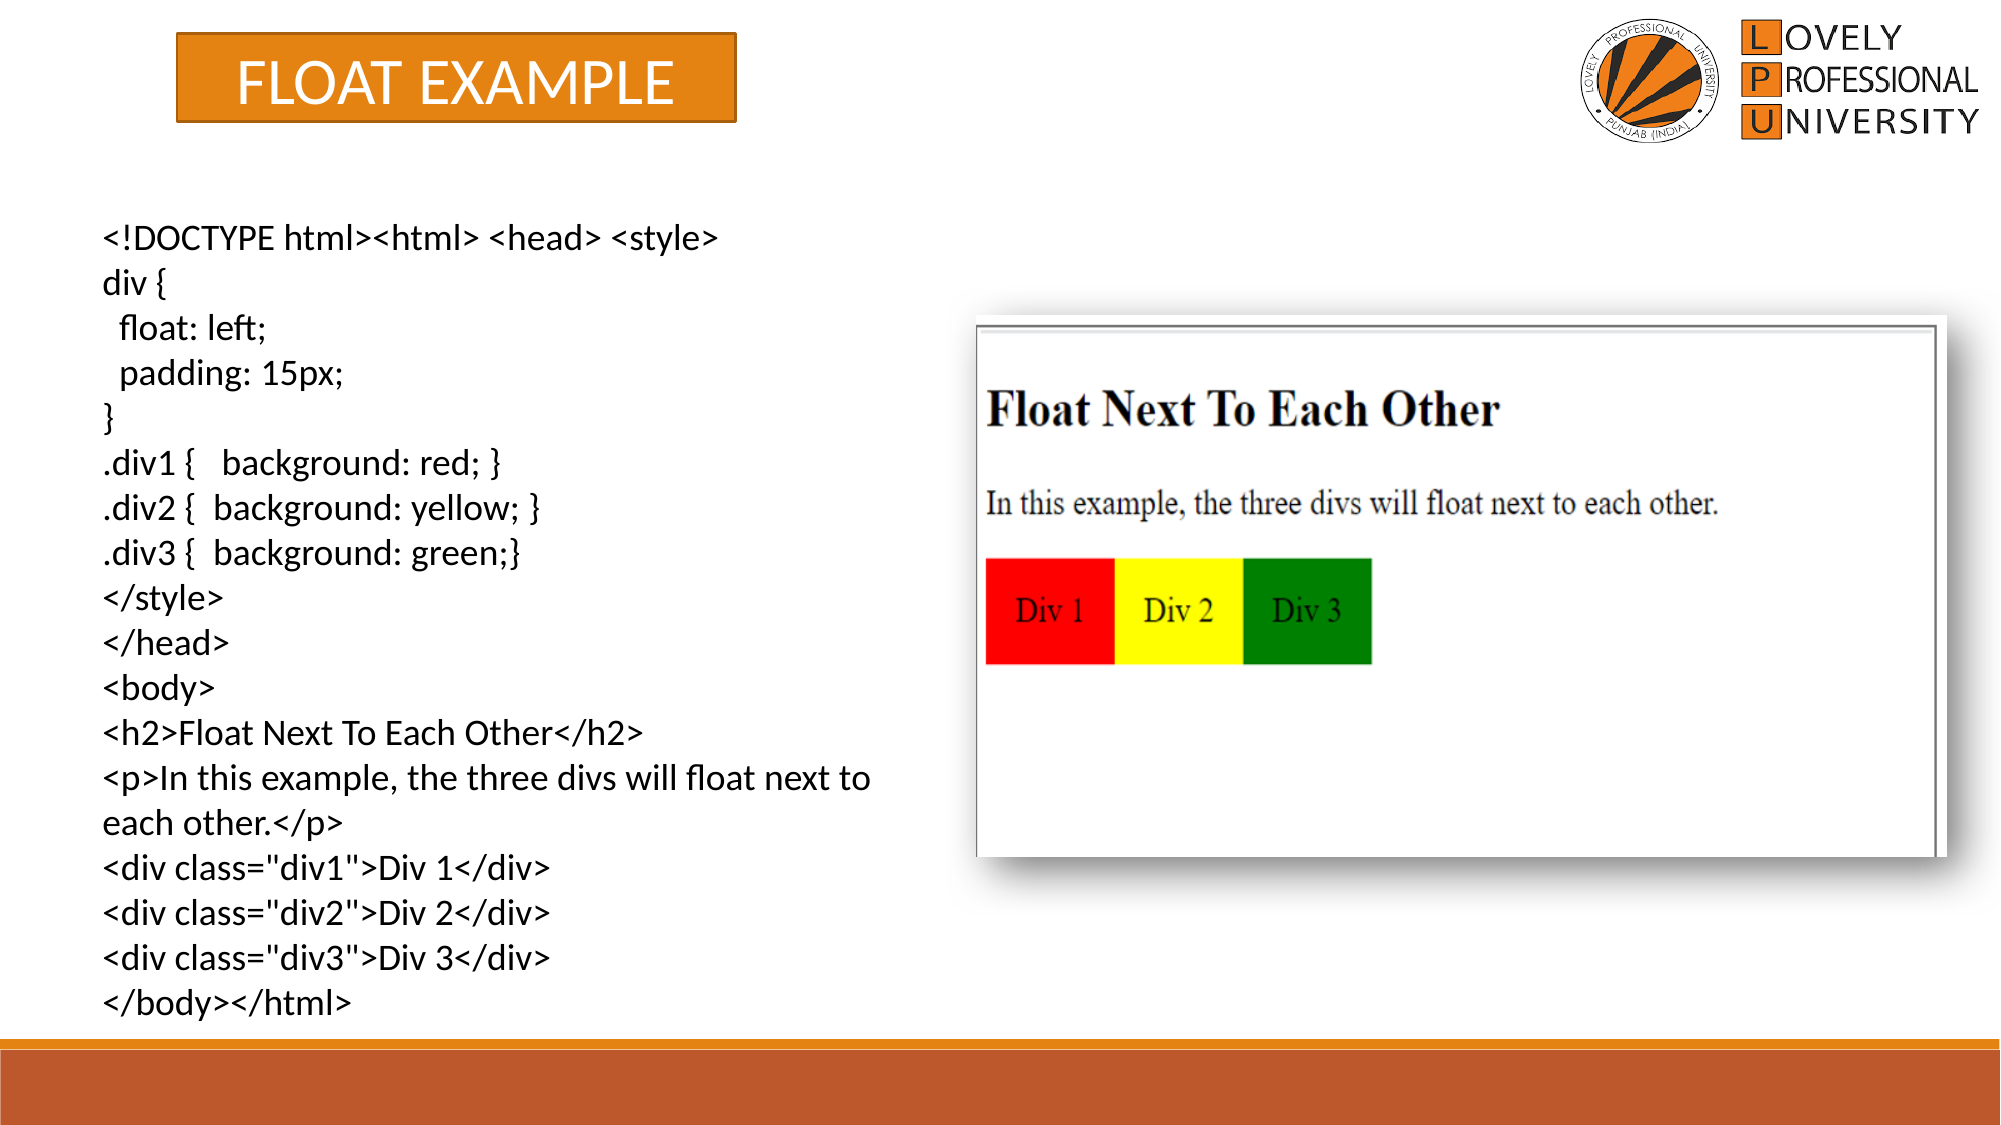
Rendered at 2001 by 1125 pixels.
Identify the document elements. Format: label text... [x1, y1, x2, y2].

picture [1579, 18, 1981, 143]
text_box <!DOCTYPE html><html> <head> <style> div { float: left; padding: 15px; } .div1 { background: red; } .div2 { background: yellow; } .div3 { background: green;} </style> </head> <body> <h2>Float Next To Each Other</h2> <p>In this example, the three divs will float next to each other.</p> <div class="div1">Div 1</div> <div class="div2">Div 2</div> <div class="div3">Div 3</div> </body></html> [87, 205, 904, 1031]
text_box FLOAT EXAMPLE [176, 32, 737, 123]
picture [976, 314, 1948, 857]
